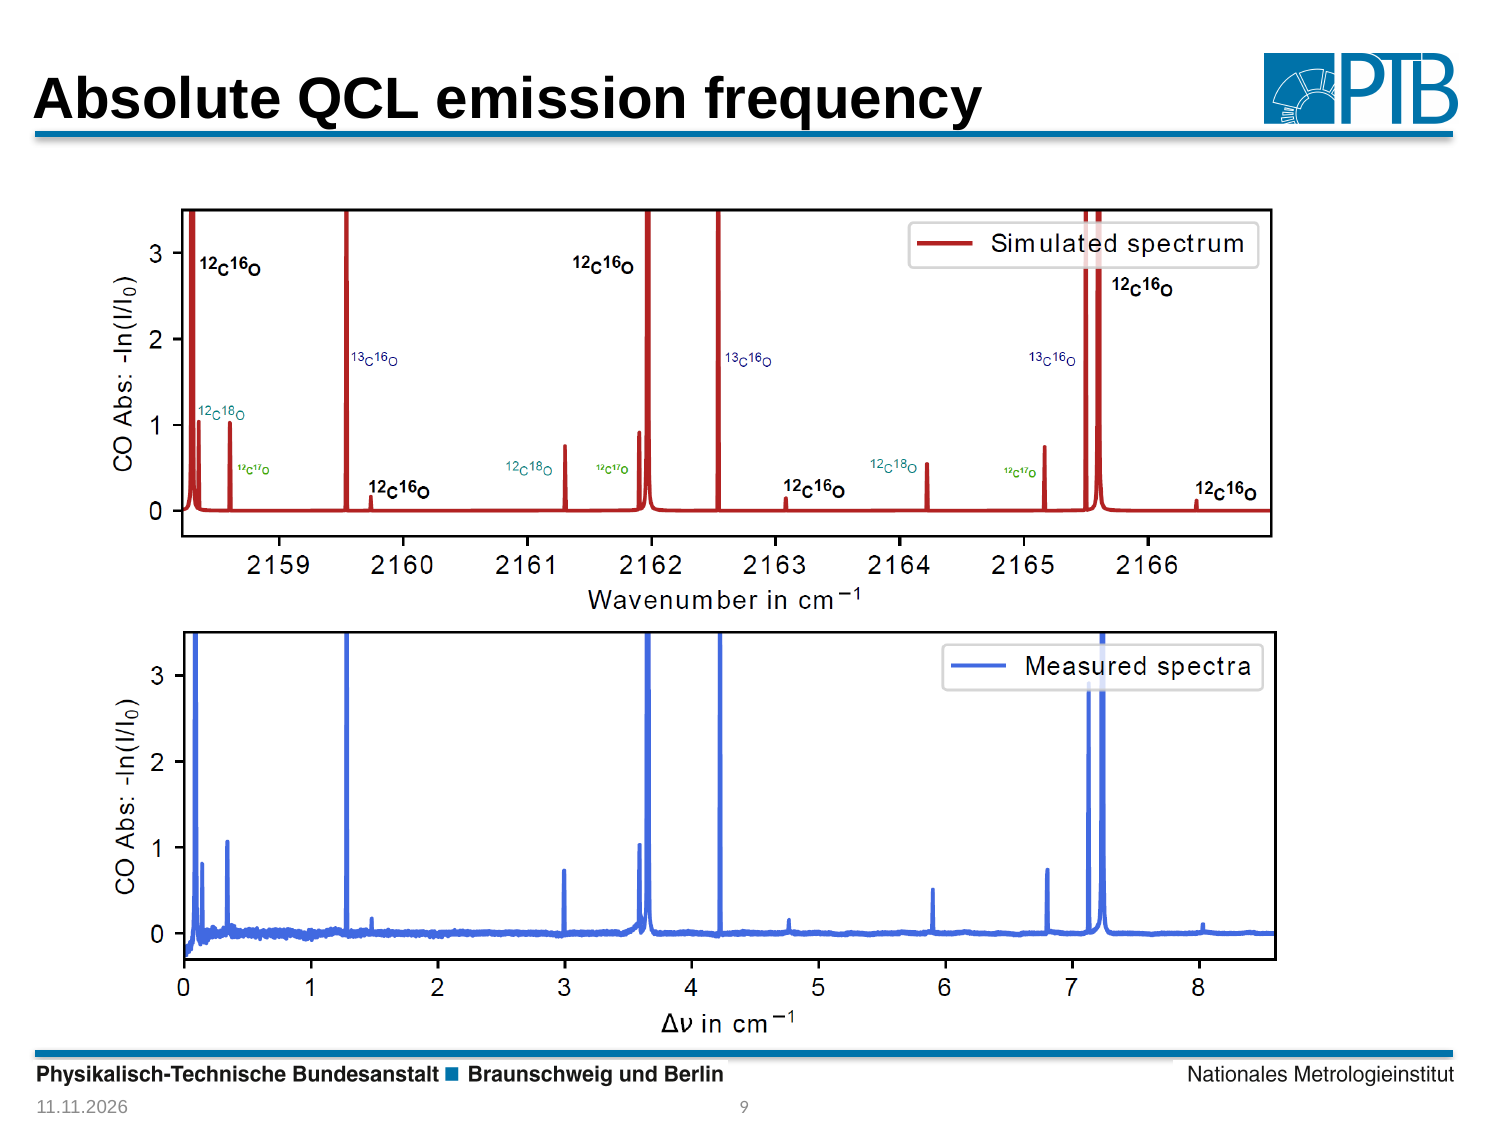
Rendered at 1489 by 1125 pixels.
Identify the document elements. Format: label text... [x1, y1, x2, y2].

picture [1173, 1060, 1457, 1088]
picture [90, 190, 1304, 1043]
picture [1447, 53, 1459, 101]
picture [1447, 106, 1459, 124]
slide_number 9 [697, 1087, 791, 1125]
picture [33, 1060, 728, 1088]
title Absolute QCL emission frequency [17, 30, 1447, 159]
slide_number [21, 1087, 666, 1125]
